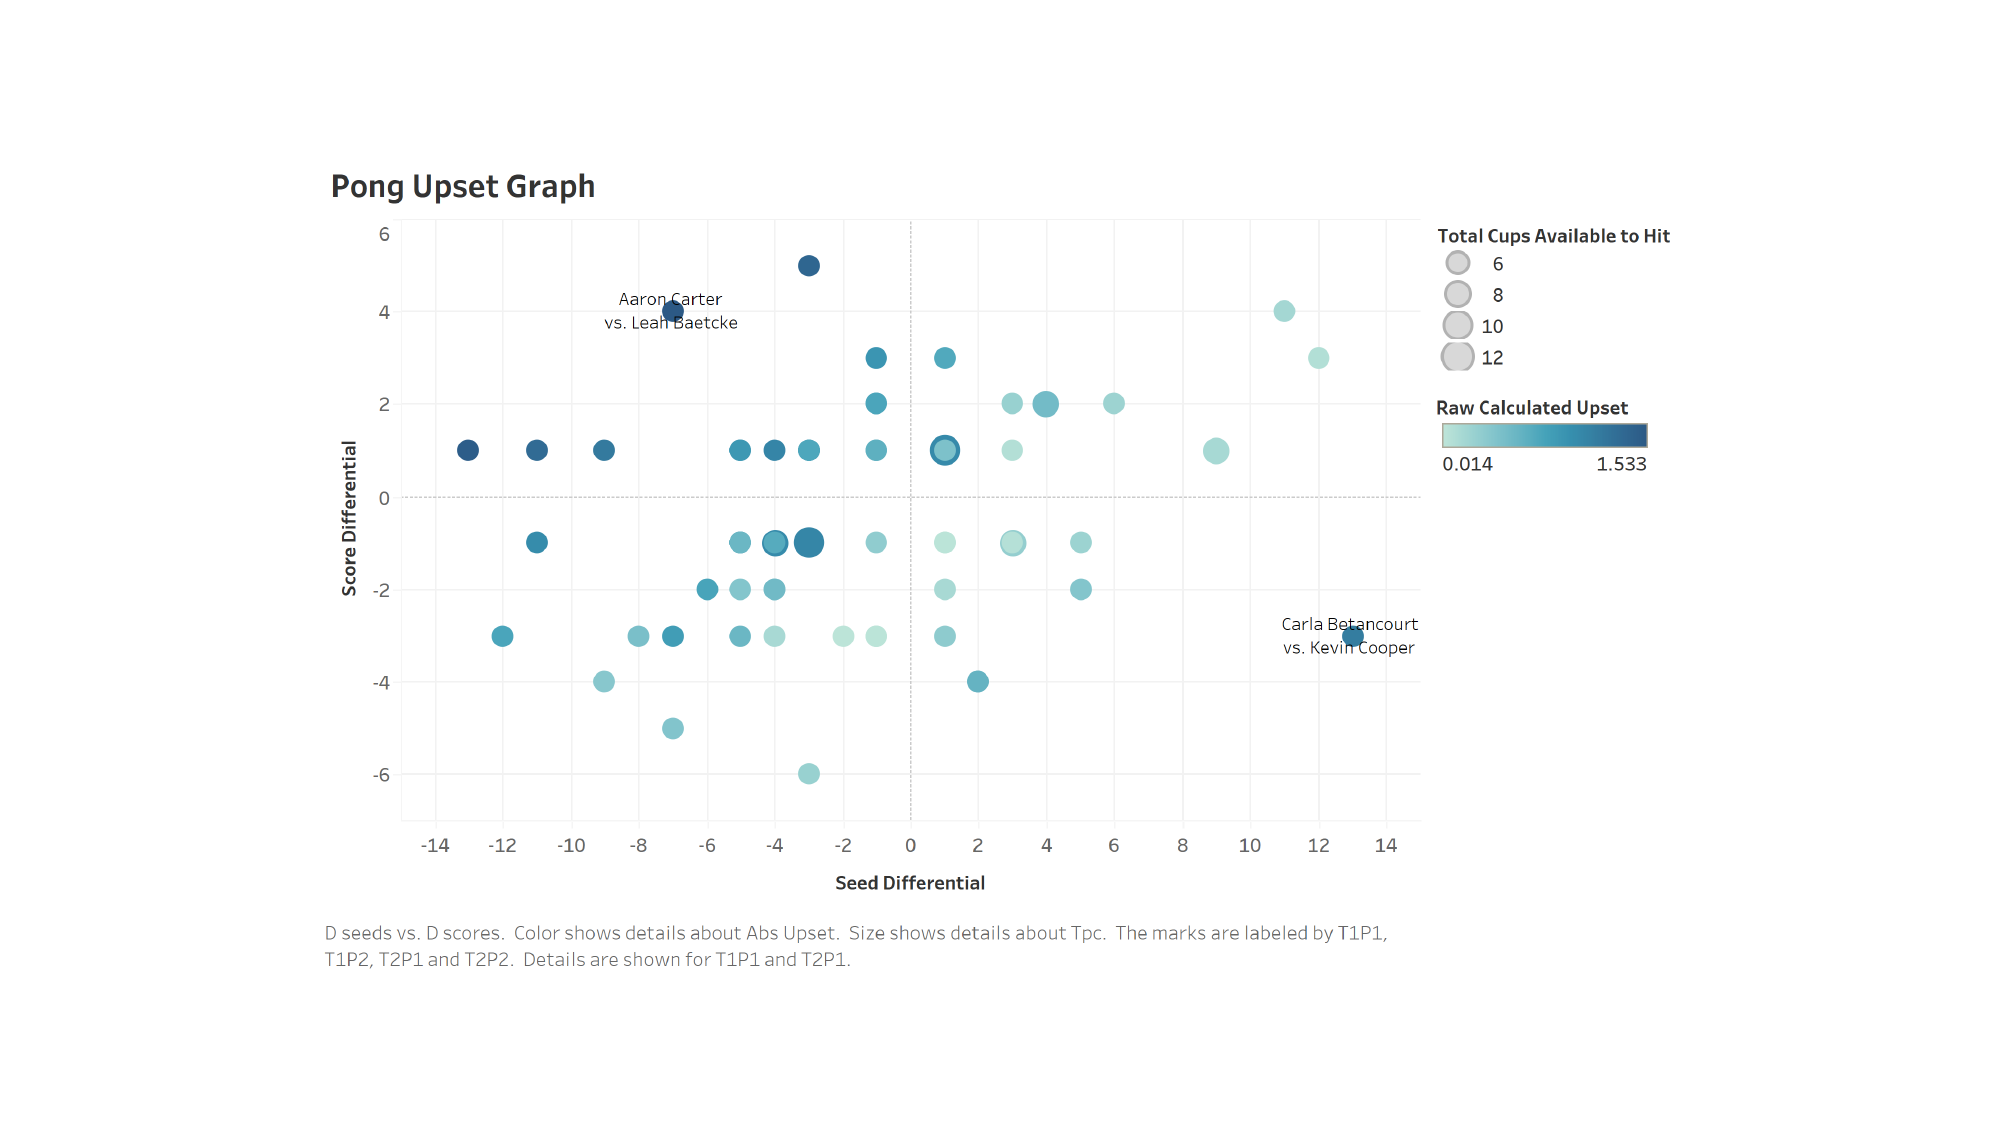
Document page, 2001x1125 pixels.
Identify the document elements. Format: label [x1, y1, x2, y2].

picture [324, 153, 1675, 972]
